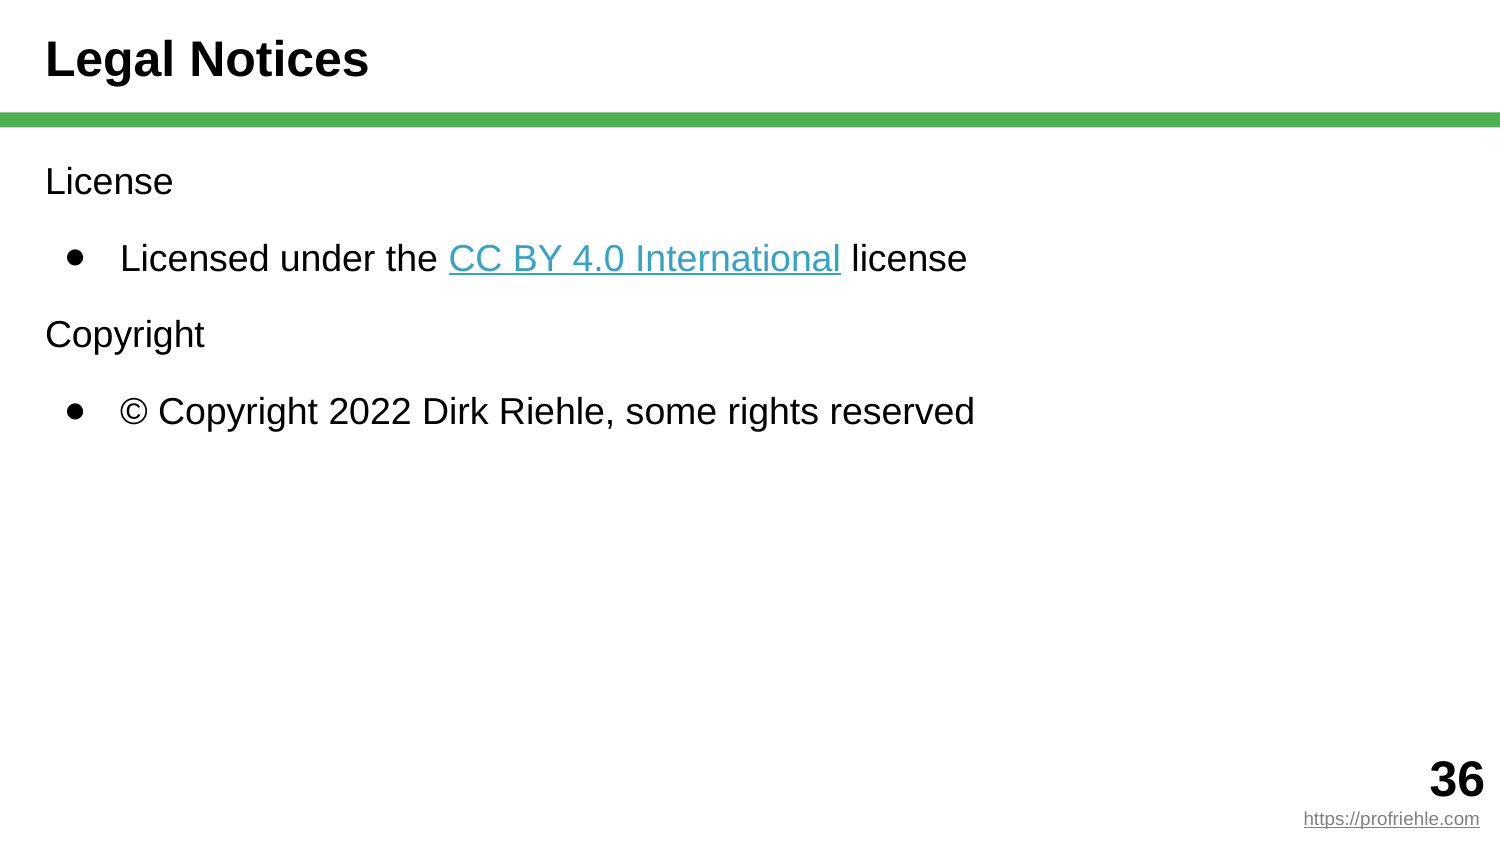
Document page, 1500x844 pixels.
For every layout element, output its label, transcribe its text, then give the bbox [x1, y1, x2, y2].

slide_number ‹#› https://profriehle.com [1200, 724, 1500, 844]
title Legal Notices [0, 0, 1500, 113]
list License Licensed under the CC BY 4.0 International license Copyright © Copyright 2022 Dirk Riehle, some rights reserved [45, 150, 1455, 825]
